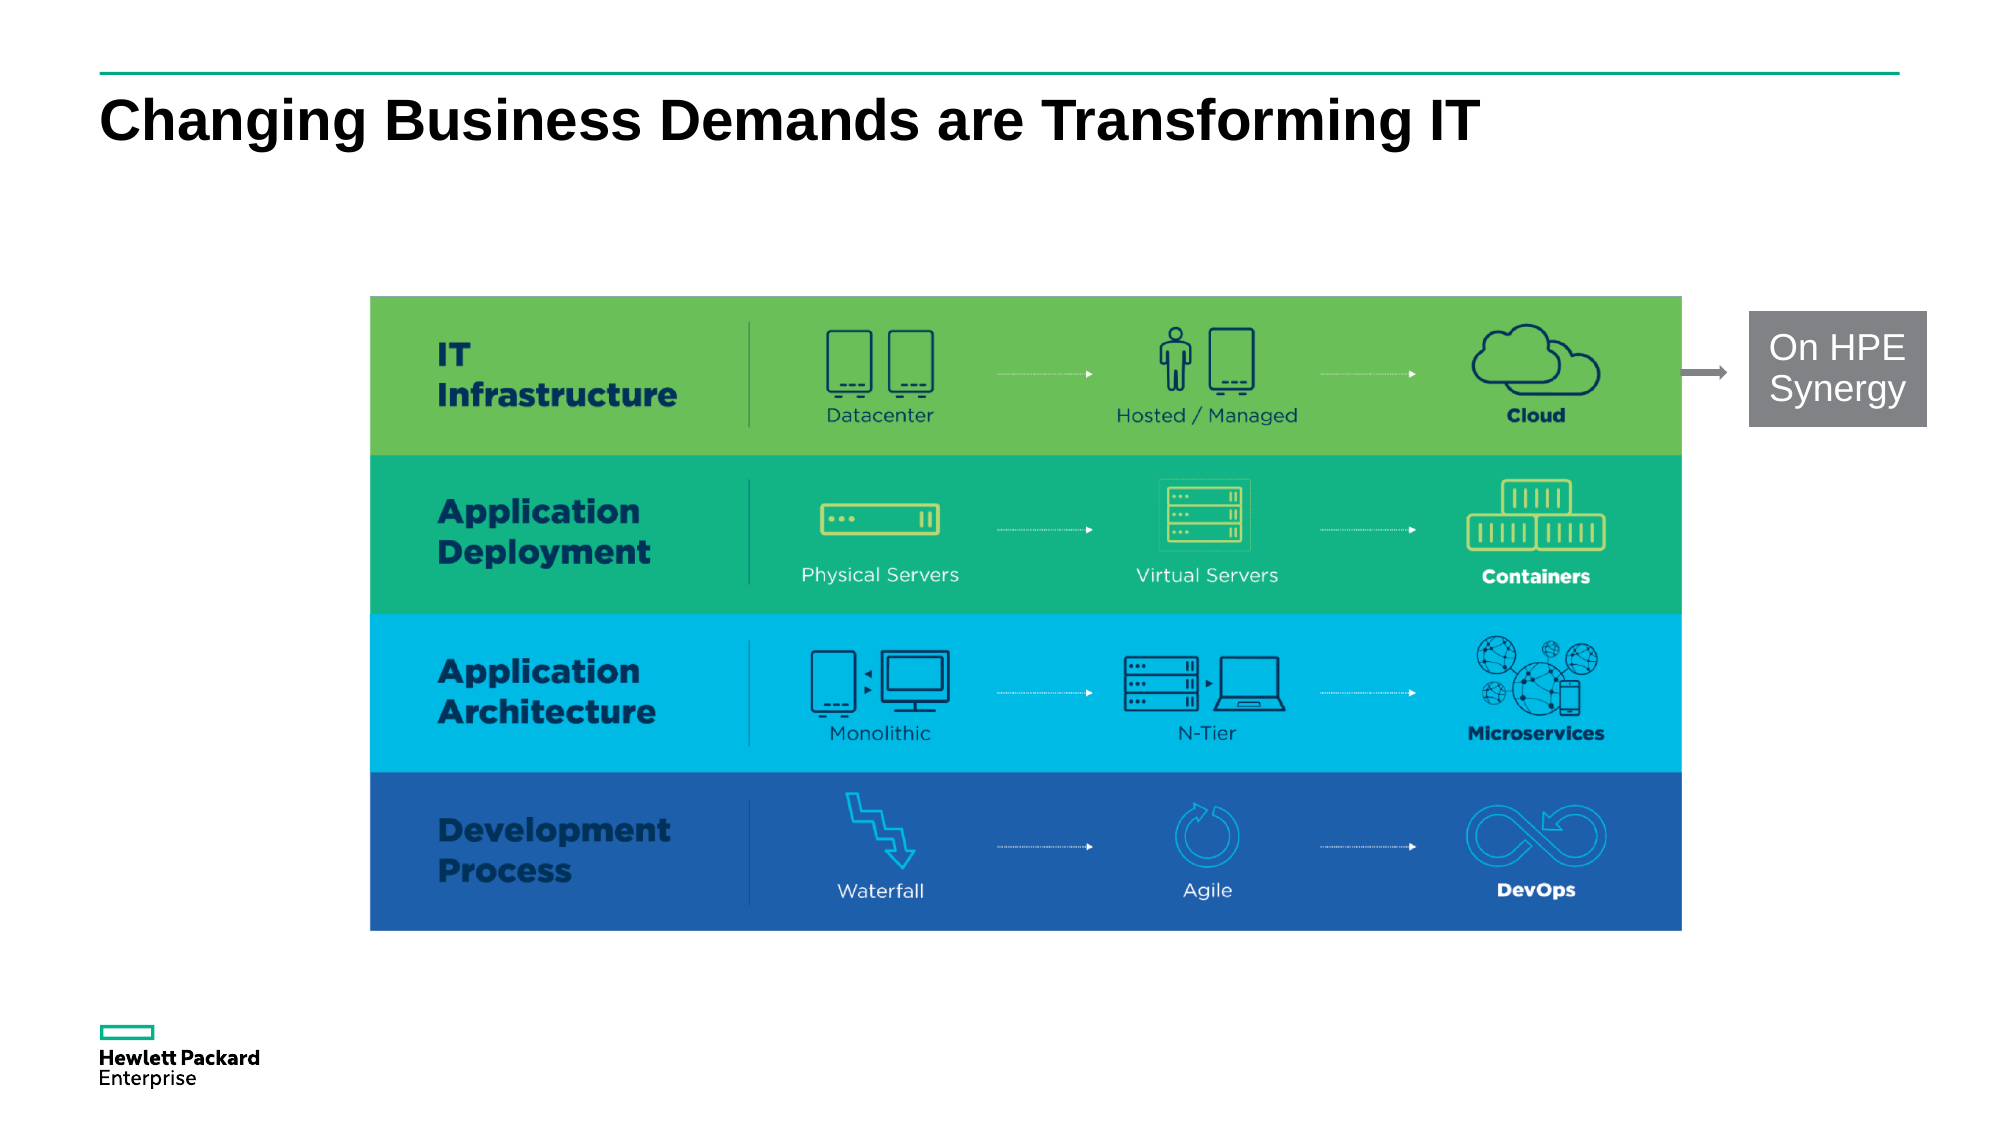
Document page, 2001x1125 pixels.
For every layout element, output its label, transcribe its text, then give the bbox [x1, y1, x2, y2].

text_box On HPE Synergy [1749, 311, 1926, 426]
text_box [1680, 366, 1727, 379]
title Changing Business Demands are Transforming IT [99, 90, 1900, 231]
text_box [369, 296, 1682, 931]
